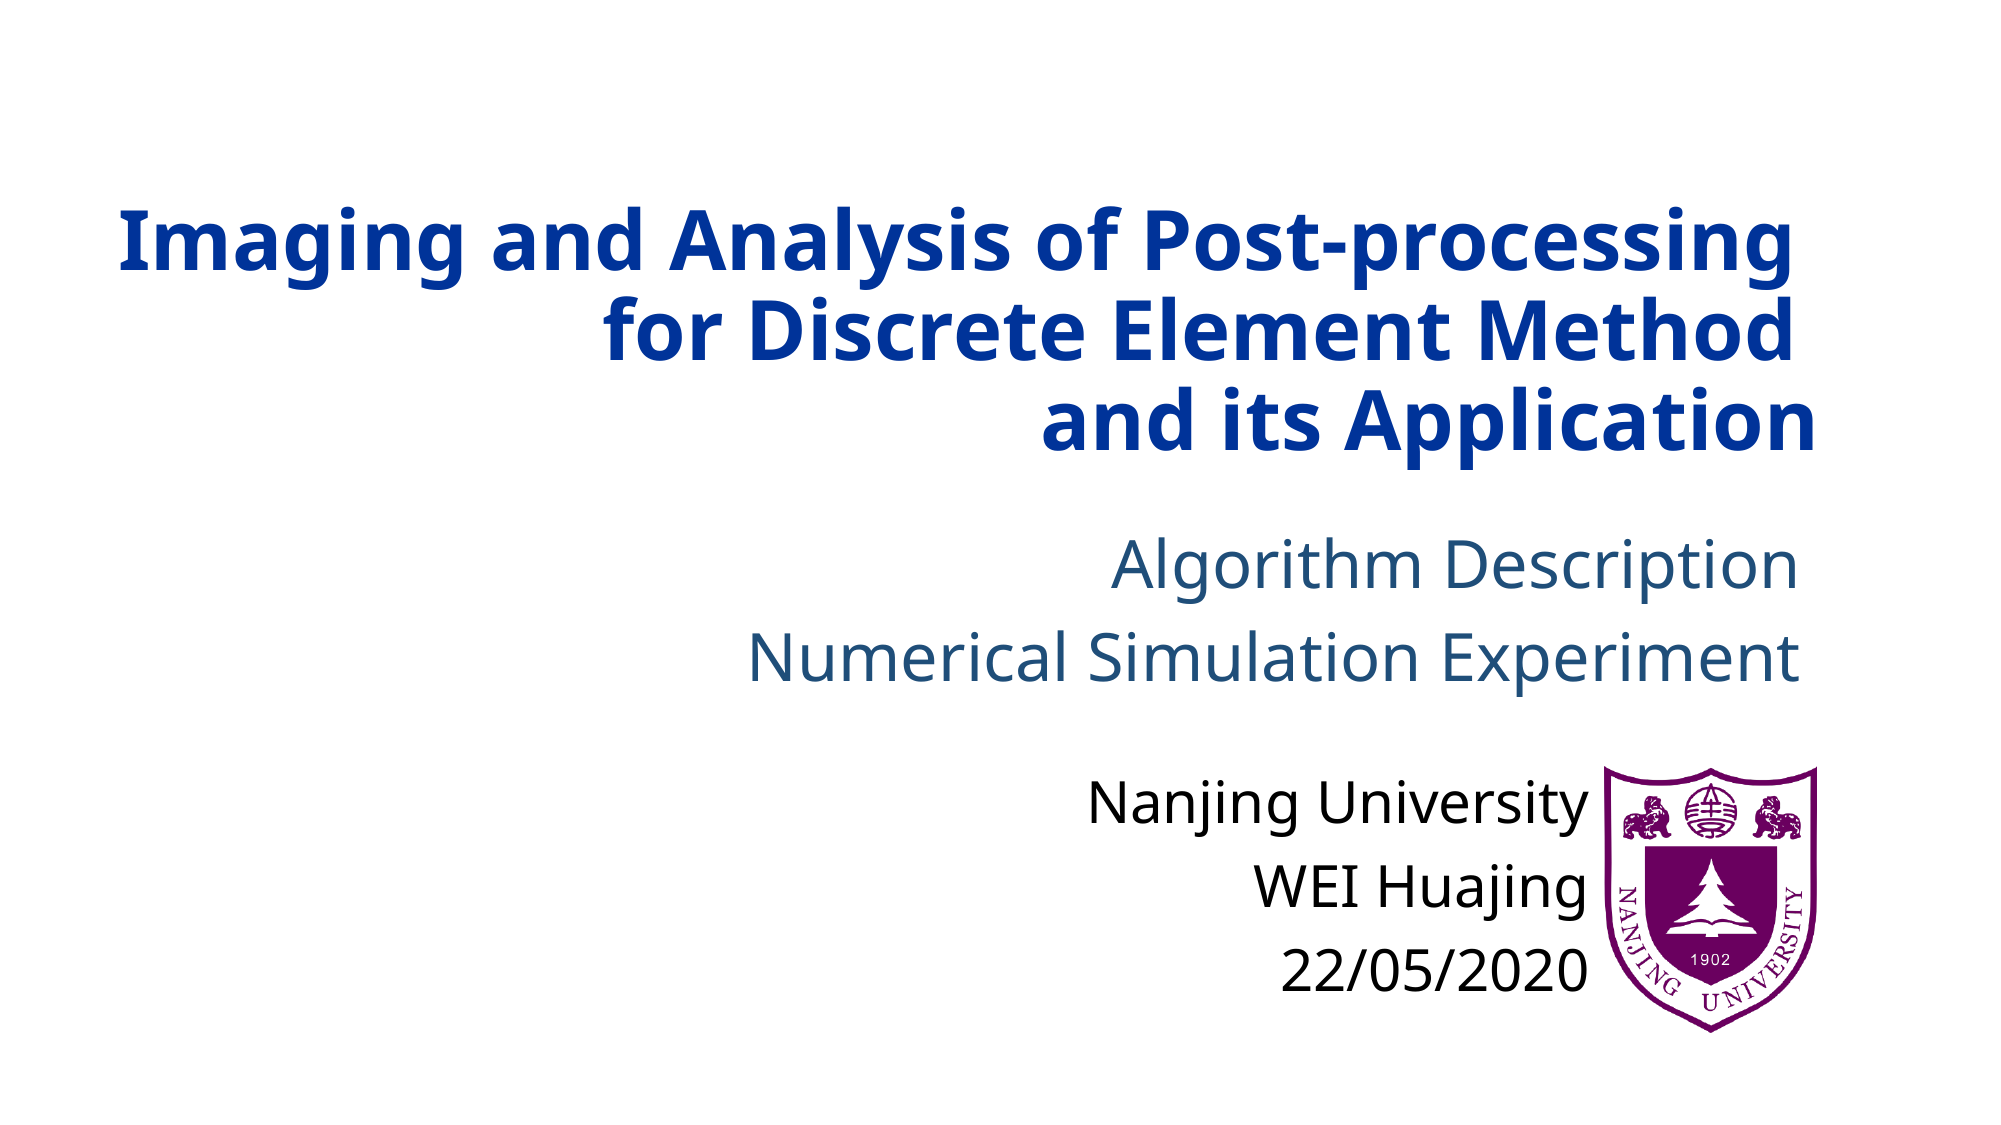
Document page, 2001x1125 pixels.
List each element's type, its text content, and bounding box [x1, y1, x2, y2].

title Imaging and Analysis of Post-processing for Discrete Element Method and its Application [48, 174, 1835, 566]
text_box Nanjing University WEI Huajing 22/05/2020 [313, 766, 1604, 1012]
picture [1604, 766, 1817, 1033]
subtitle Algorithm Description Numerical Simulation Experiment [316, 523, 1817, 766]
